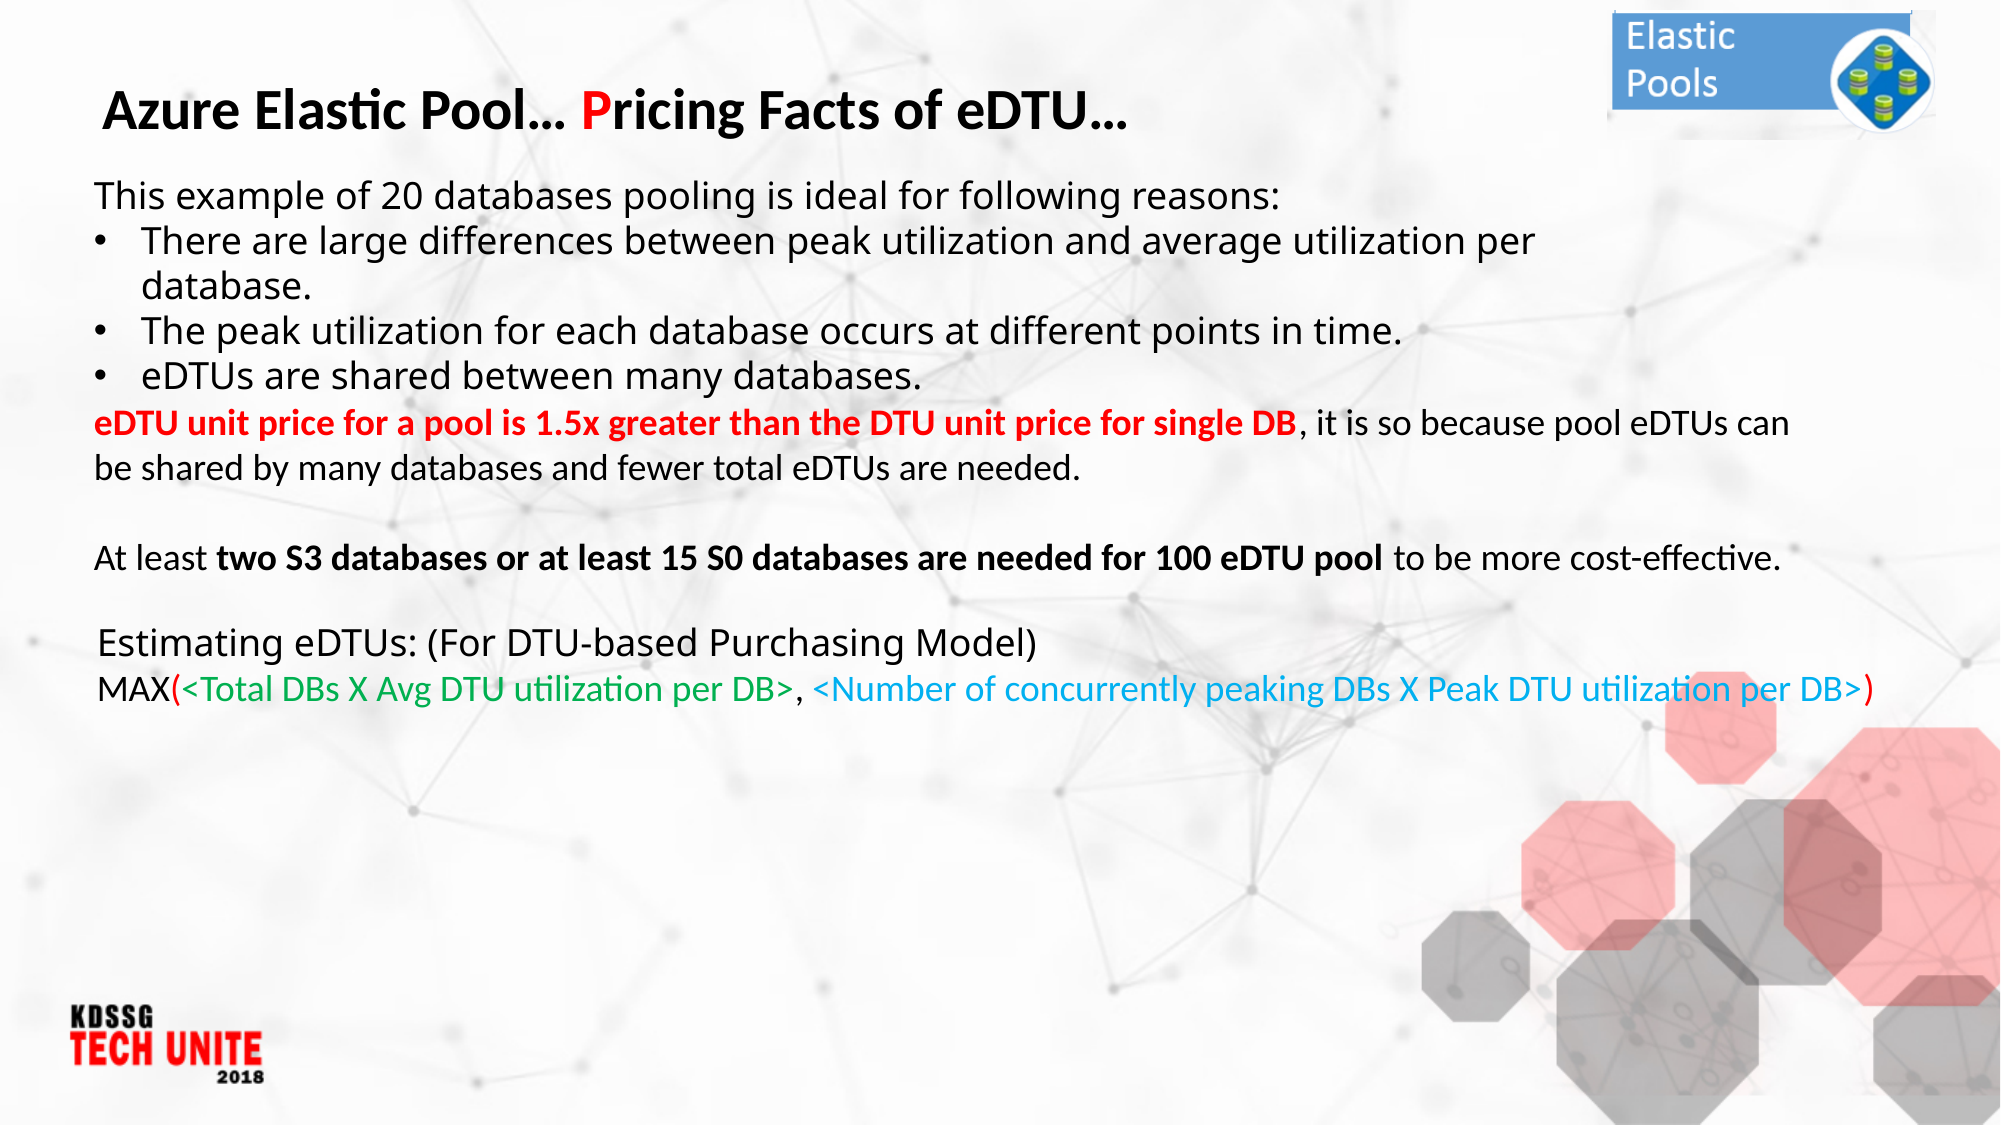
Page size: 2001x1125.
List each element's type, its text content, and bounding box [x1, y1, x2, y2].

text_box Estimating eDTUs: (For DTU-based Purchasing Model) MAX(<Total DBs X Avg DTU utilization per DB>, <Number of concurrently peaking DBs X Peak DTU utilization per DB>) [82, 611, 1967, 717]
text_box eDTU unit price for a pool is 1.5x greater than the DTU unit price for single DB, it is so because pool eDTUs can be shared by many databases and fewer total eDTUs are needed. At least two S3 databases or at least 15 S0 databases are needed for 100 eDTU pool to be more cost-effective. [79, 390, 1824, 586]
picture [0, 0, 2001, 1125]
text_box Azure Elastic Pool… Pricing Facts of eDTU… [87, 63, 1146, 149]
text_box This example of 20 databases pooling is ideal for following reasons: There are large differences between peak utilization and average utilization per database. The peak utilization for each database occurs at different points in time. eDTUs are shared between many databases. [79, 164, 1641, 390]
